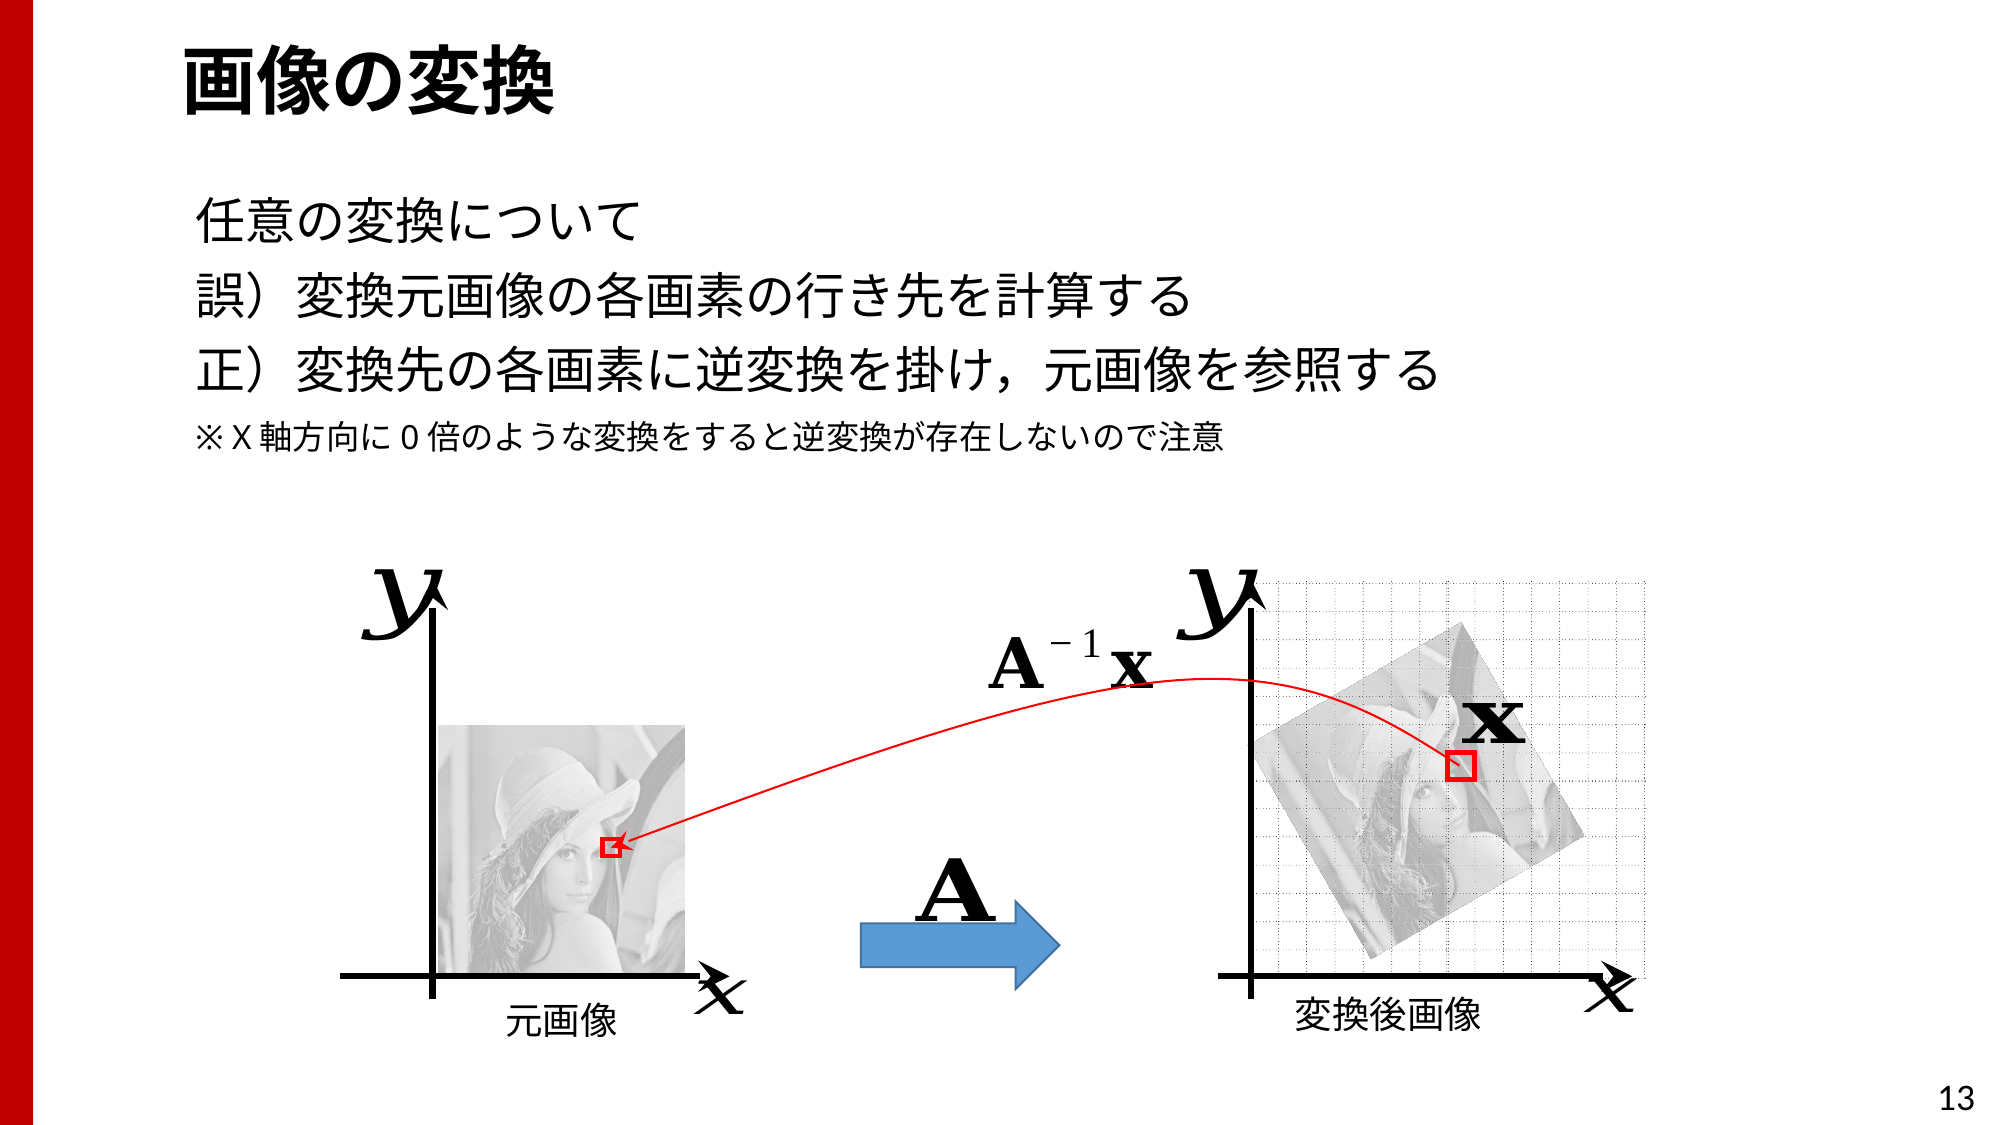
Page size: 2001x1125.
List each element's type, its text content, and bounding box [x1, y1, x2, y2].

picture [1242, 581, 1250, 618]
text_box [859, 898, 1061, 992]
text_box 元画像 [490, 989, 633, 1050]
picture [1242, 977, 1250, 988]
picture [1251, 581, 1647, 988]
title 画像の変換 [166, 23, 2000, 145]
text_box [602, 618, 1531, 857]
text_box 変換後画像 [1279, 988, 1497, 1044]
list 任意の変換について 誤）変換元画像の各画素の行き先を計算する 正）変換先の各画素に逆変換を掛け，元画像を参照する ※ X軸方向に0倍のような変換をすると逆変換が存在しないので注意 [180, 188, 1917, 532]
slide_number 13 [1539, 1065, 1990, 1125]
picture [438, 725, 685, 973]
picture [1242, 857, 1250, 976]
